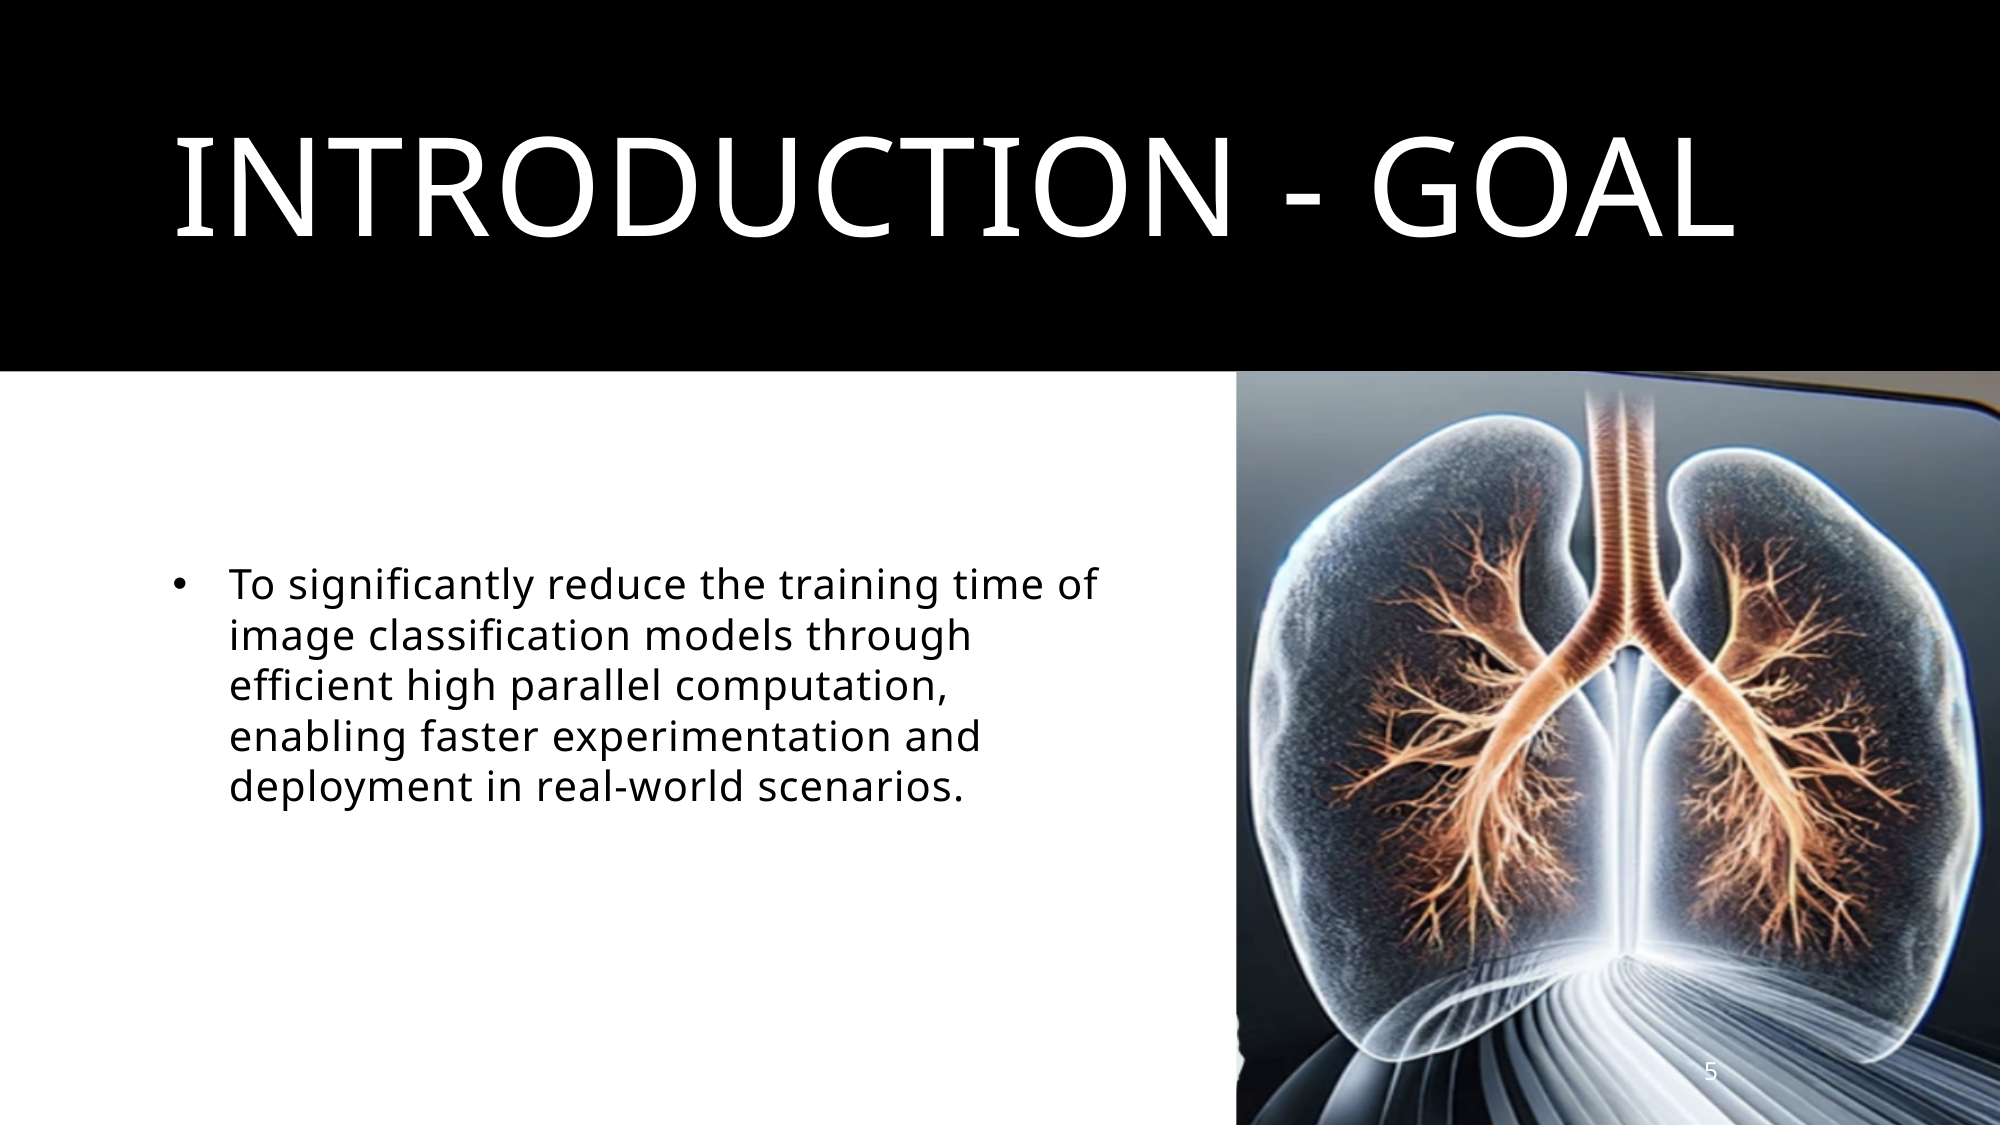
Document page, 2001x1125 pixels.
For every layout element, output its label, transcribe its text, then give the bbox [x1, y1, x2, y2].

text_box [0, 372, 1236, 1125]
picture [1236, 371, 2000, 1125]
text_box [0, 0, 2000, 372]
list To significantly reduce the training time of image classification models through efficient high parallel computation, enabling faster experimentation and deployment in real-world scenarios. [157, 424, 1121, 1014]
title Introduction - GOAL [157, 52, 1842, 332]
